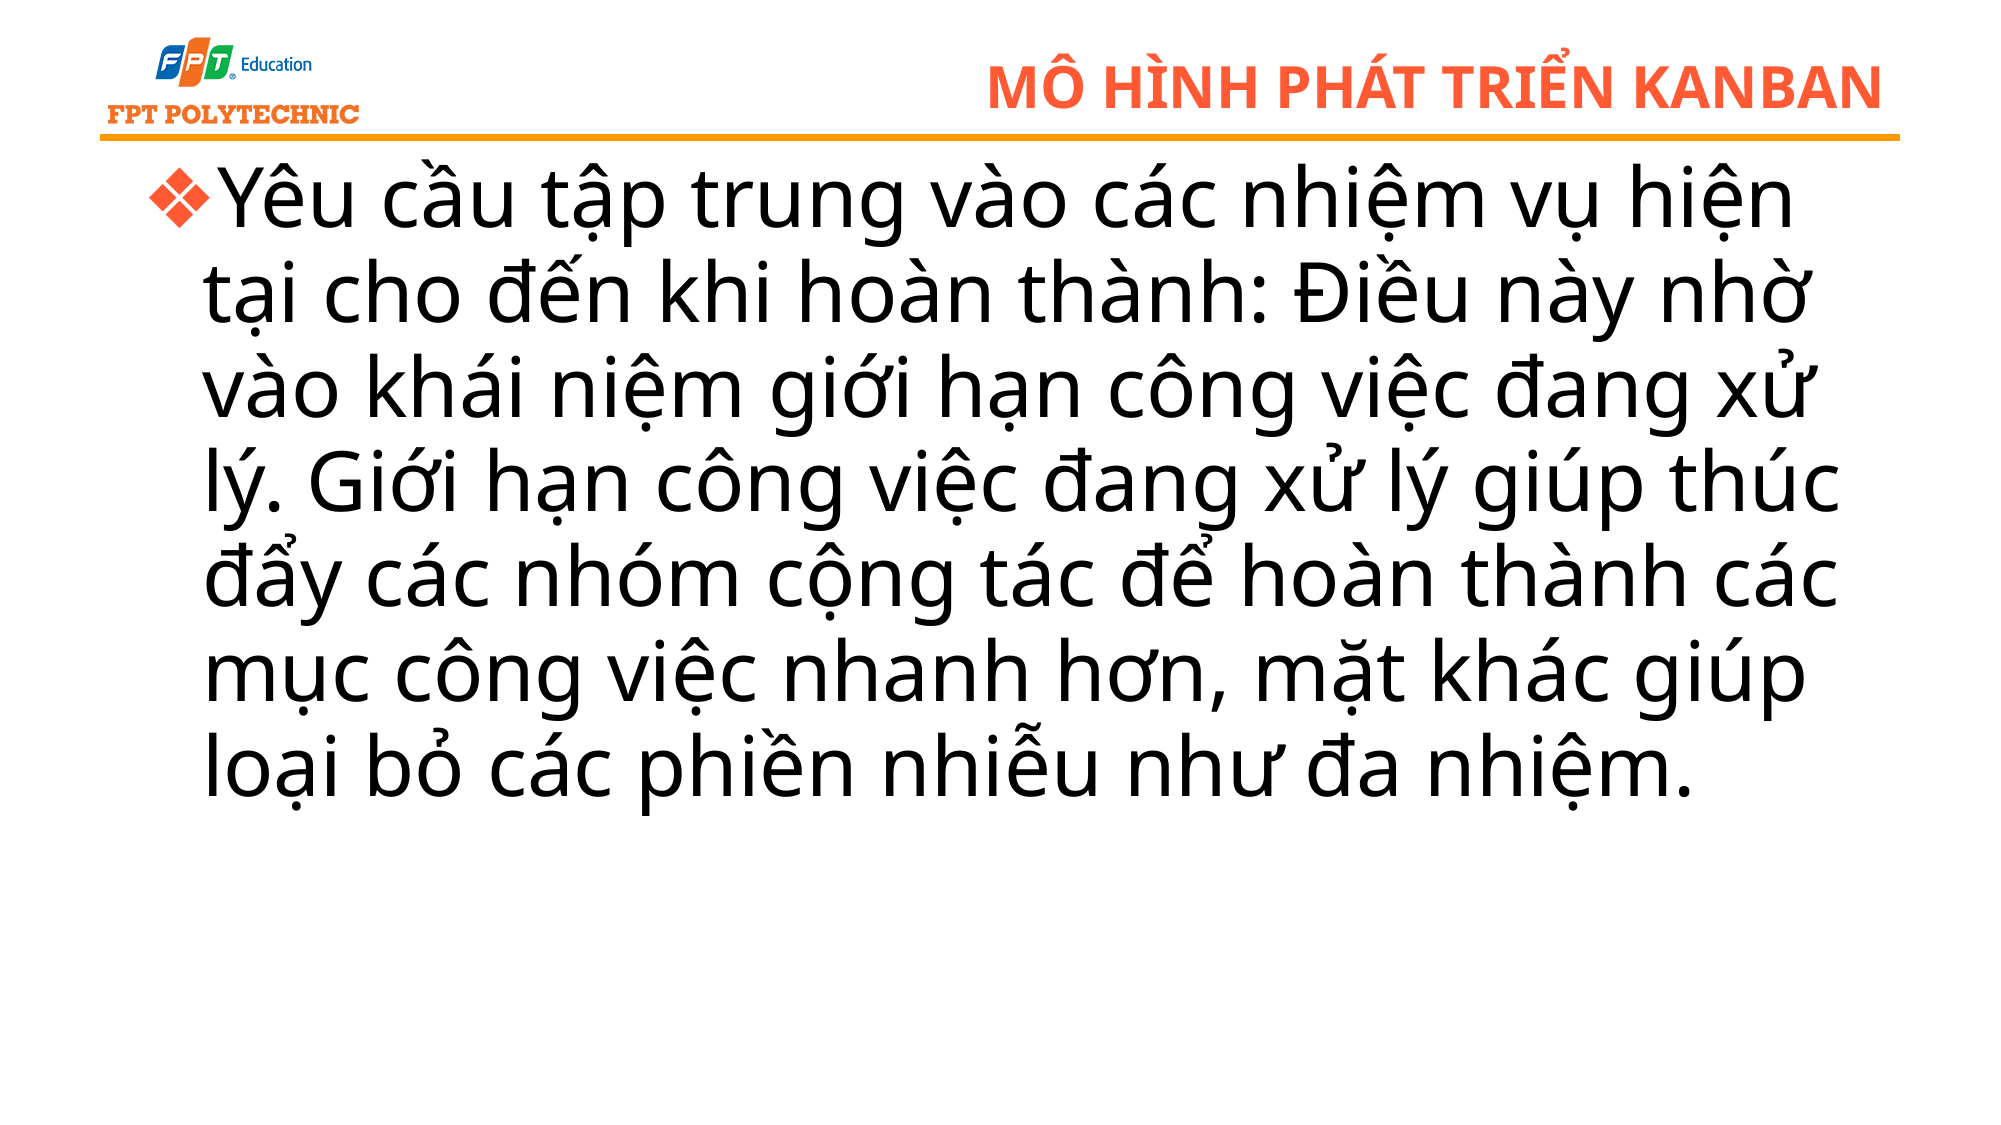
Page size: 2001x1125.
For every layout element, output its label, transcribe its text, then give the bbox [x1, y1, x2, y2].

picture [99, 25, 367, 134]
text_box Yêu cầu tập trung vào các nhiệm vụ hiện tại cho đến khi hoàn thành: Điều này nhờ vào khái niệm giới hạn công việc đang xử lý. Giới hạn công việc đang xử lý giúp thúc đẩy các nhóm cộng tác để hoàn thành các mục công việc nhanh hơn, mặt khác giúp loại bỏ các phiền nhiễu như đa nhiệm. [65, 143, 1900, 1076]
title Mô hình phát triển kanban [366, 45, 1900, 125]
picture [99, 135, 367, 143]
